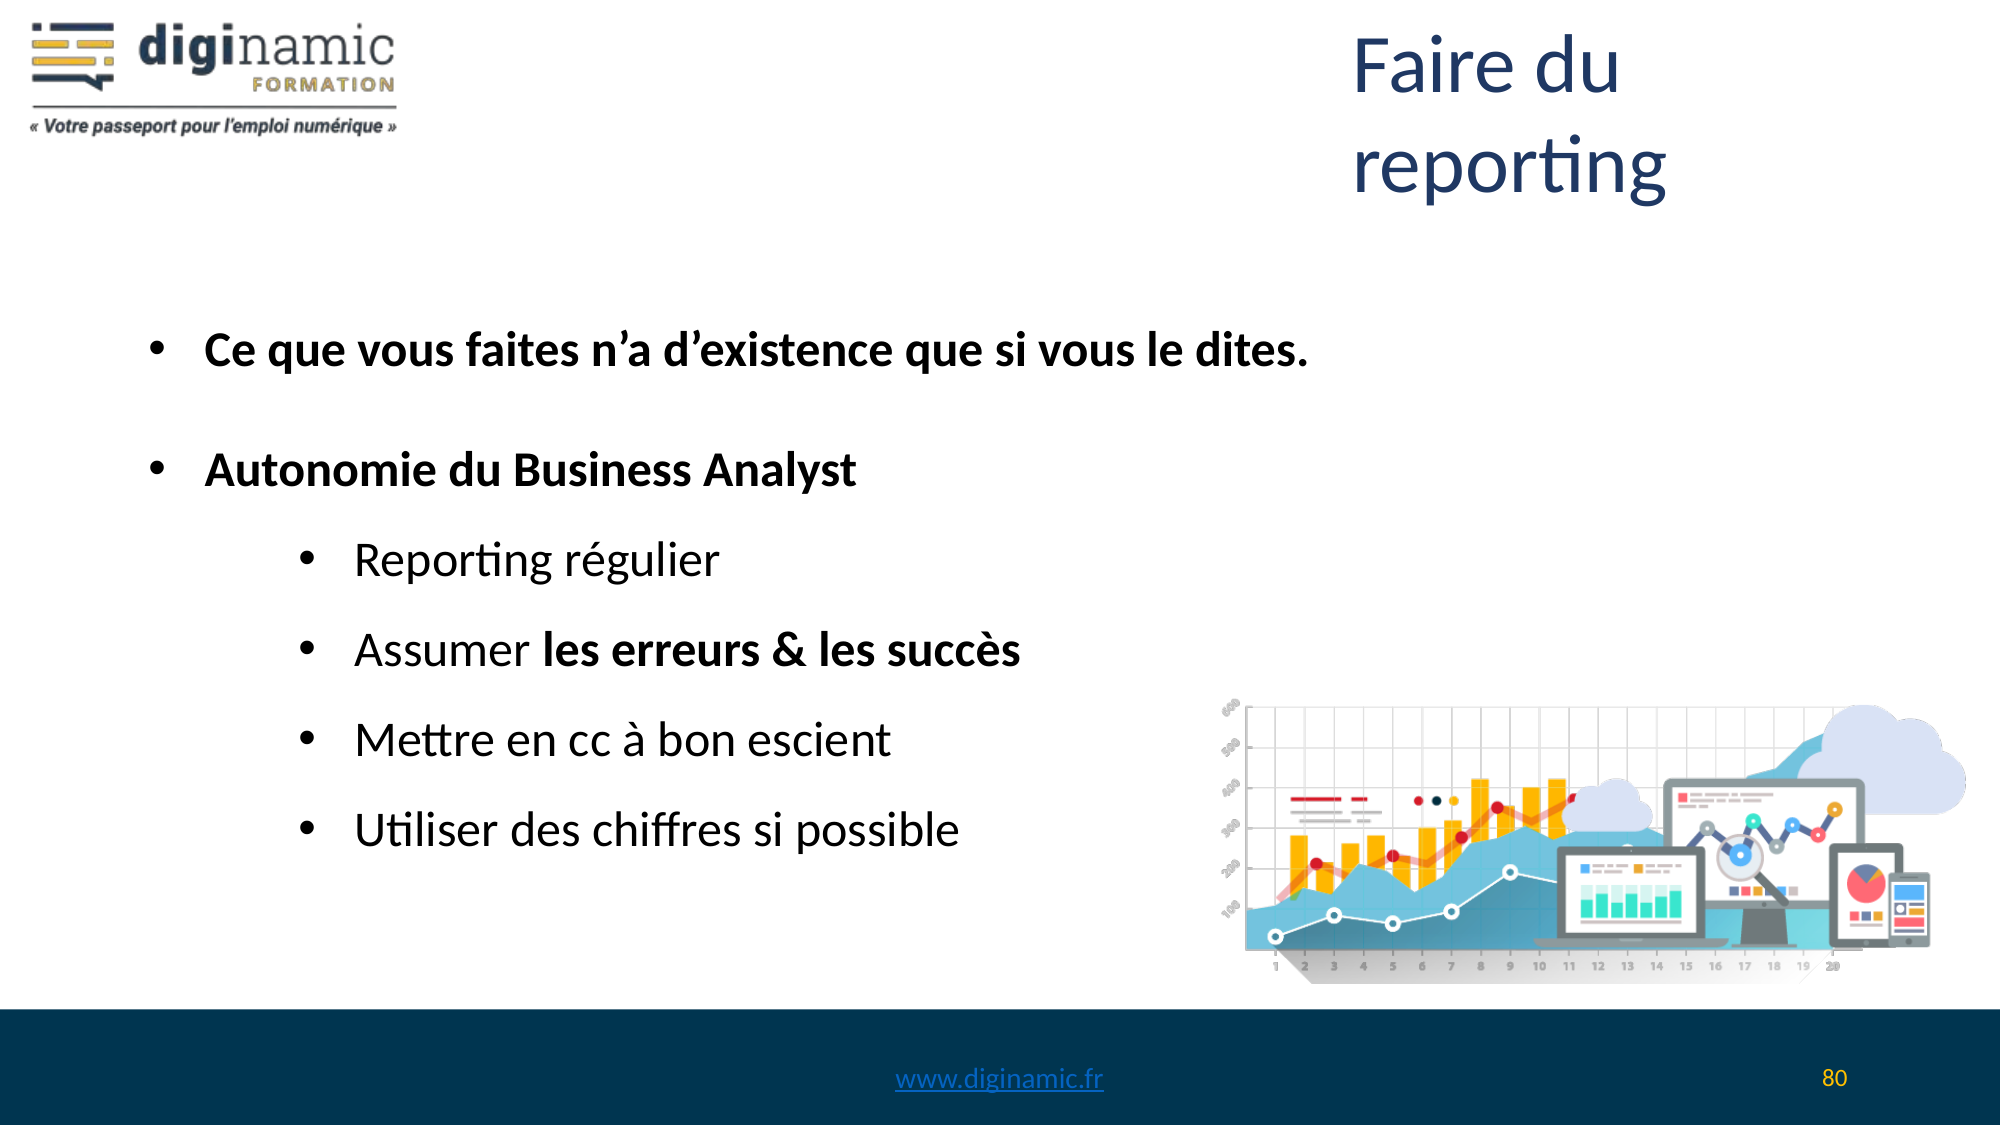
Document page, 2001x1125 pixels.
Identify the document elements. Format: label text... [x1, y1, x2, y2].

picture [1174, 686, 2000, 984]
text_box Ce que vous faites n’a d’existence que si vous le dites. Autonomie du Business Analyst Reporting régulier Assumer les erreurs & les succès Mettre en cc à bon escient Utiliser des chiffres si possible [148, 299, 1775, 1037]
slide_number ‹#› [1817, 1060, 1852, 1125]
text_box Faire du reporting [1349, 7, 1947, 210]
picture [15, 20, 414, 138]
footer www.diginamic.fr [893, 1058, 1107, 1125]
